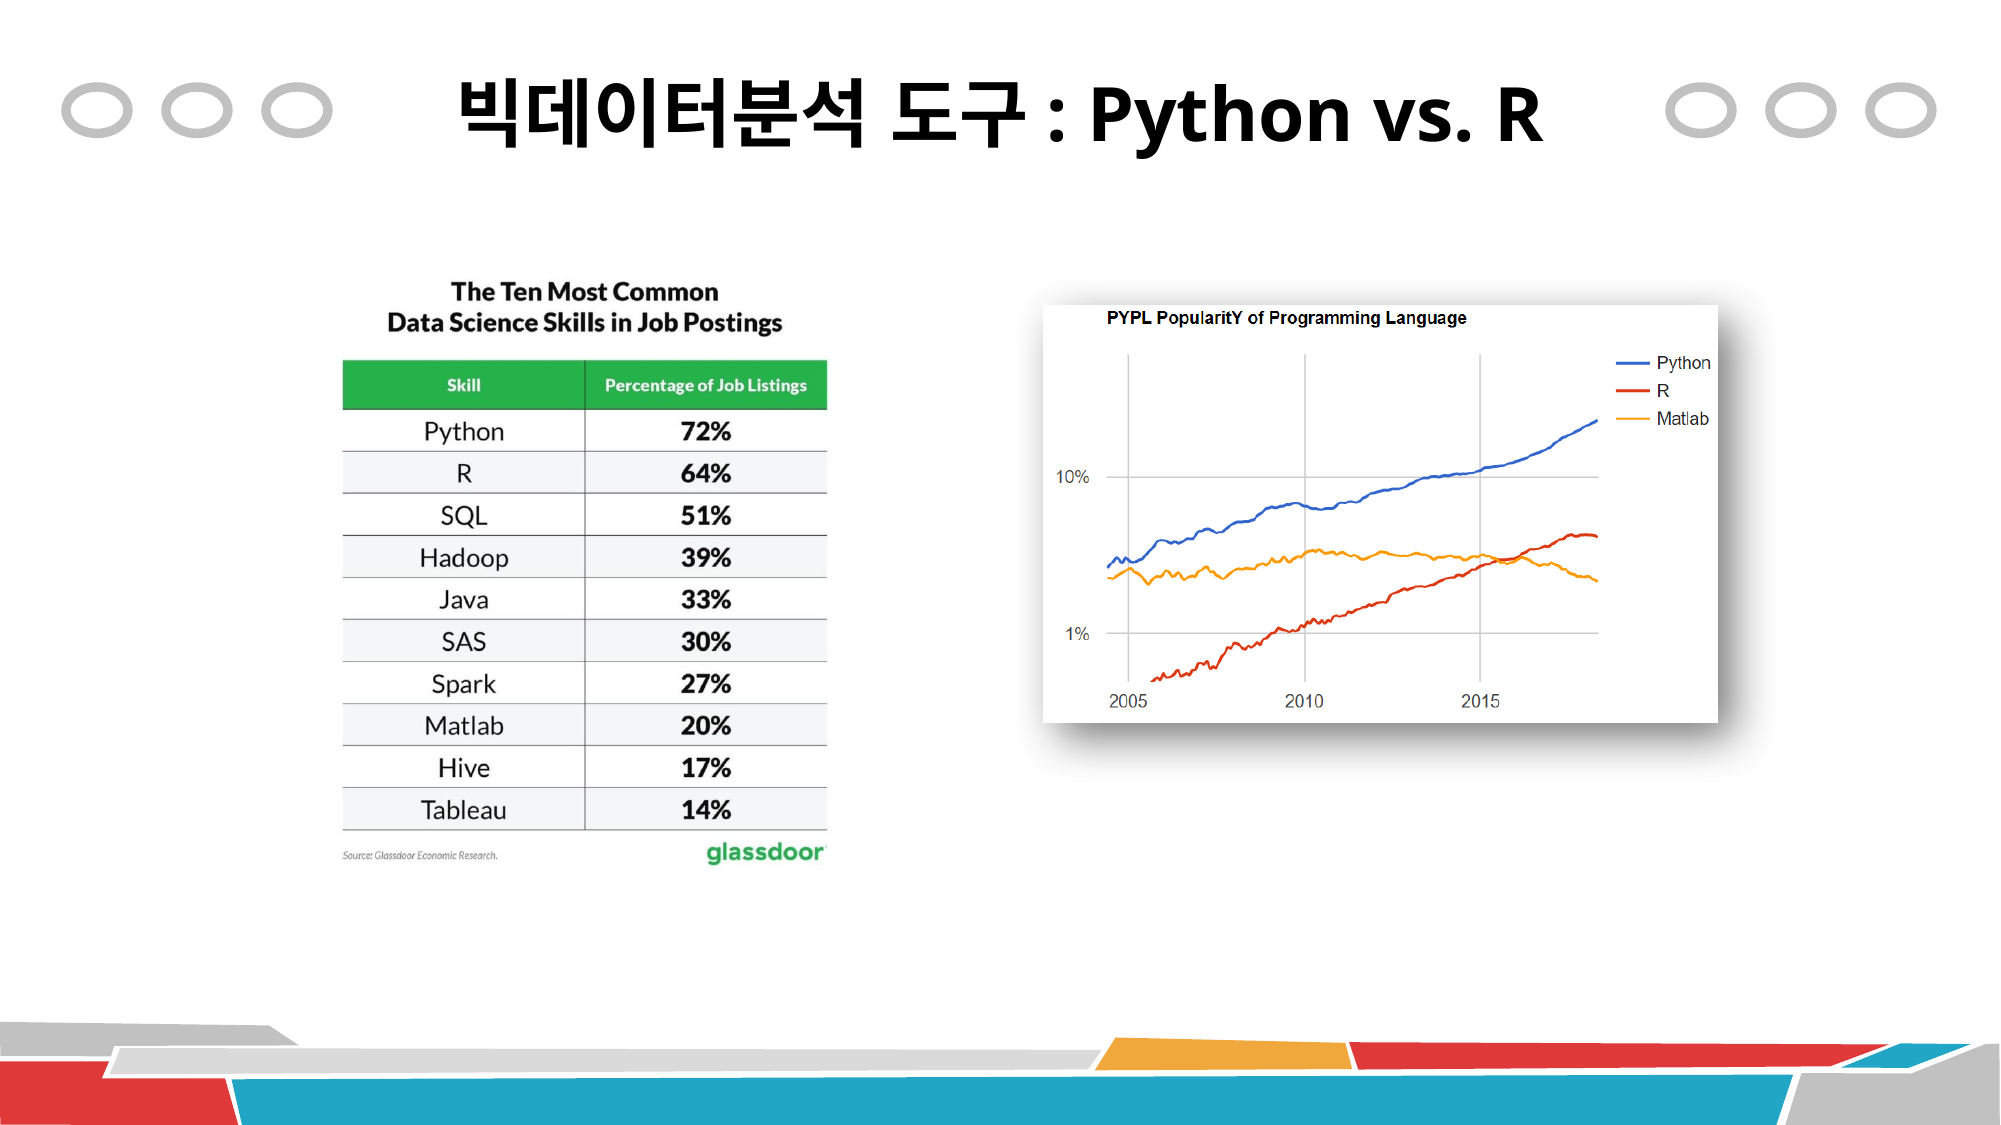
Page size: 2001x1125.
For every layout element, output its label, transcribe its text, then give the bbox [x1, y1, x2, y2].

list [316, 254, 853, 879]
title 빅데이터분석 도구: Python vs. R [350, 18, 1650, 206]
picture [1043, 304, 1718, 723]
